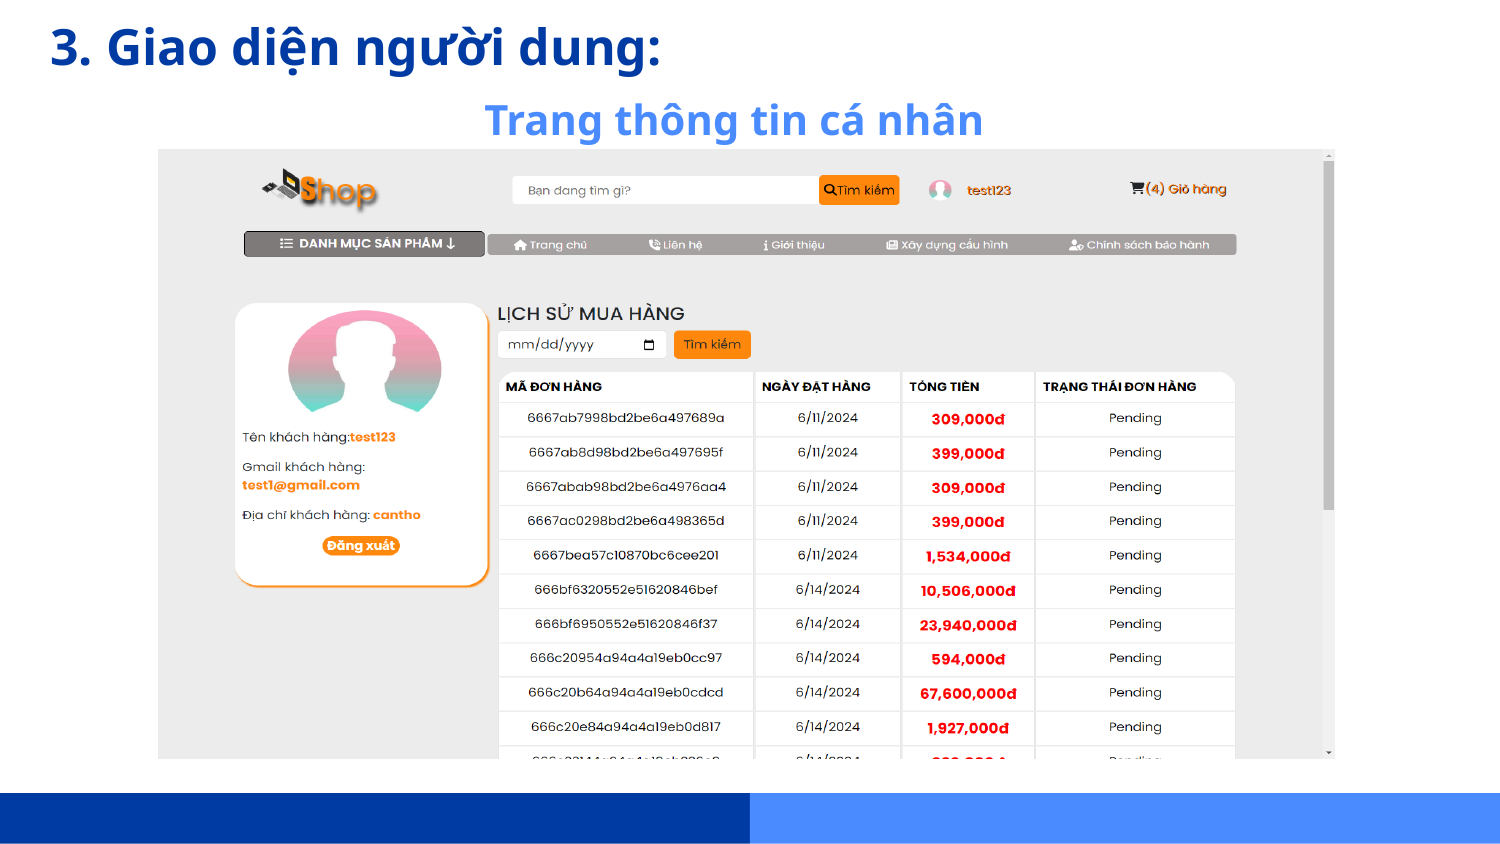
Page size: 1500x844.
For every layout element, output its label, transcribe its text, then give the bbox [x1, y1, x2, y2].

title 3. Giao diện người dung: [0, 0, 771, 72]
picture [158, 149, 1335, 759]
title Trang thông tin cá nhân [399, 87, 1070, 147]
